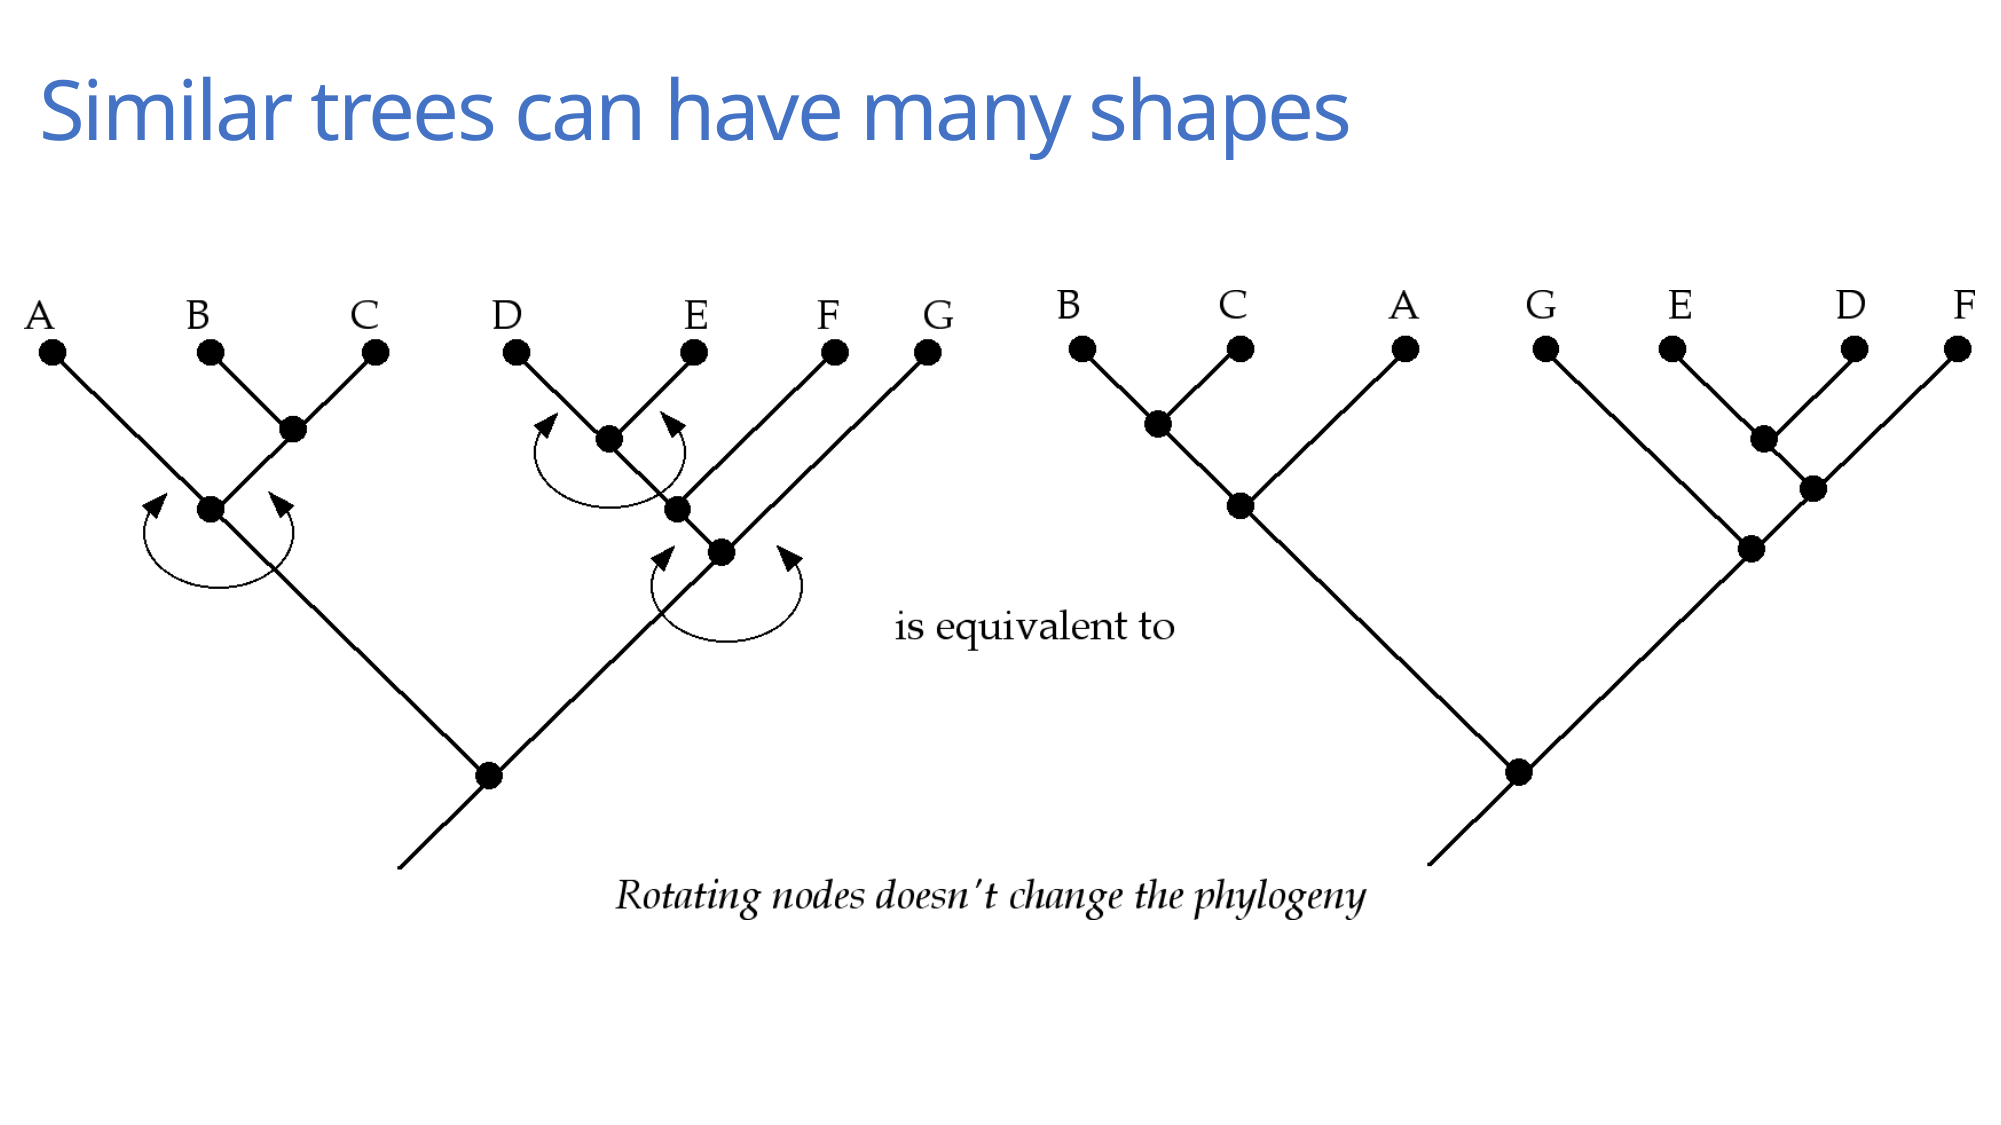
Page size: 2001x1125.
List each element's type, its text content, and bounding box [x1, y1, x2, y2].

text_box Similar trees can have many shapes [24, 65, 1792, 205]
picture [24, 290, 1975, 920]
